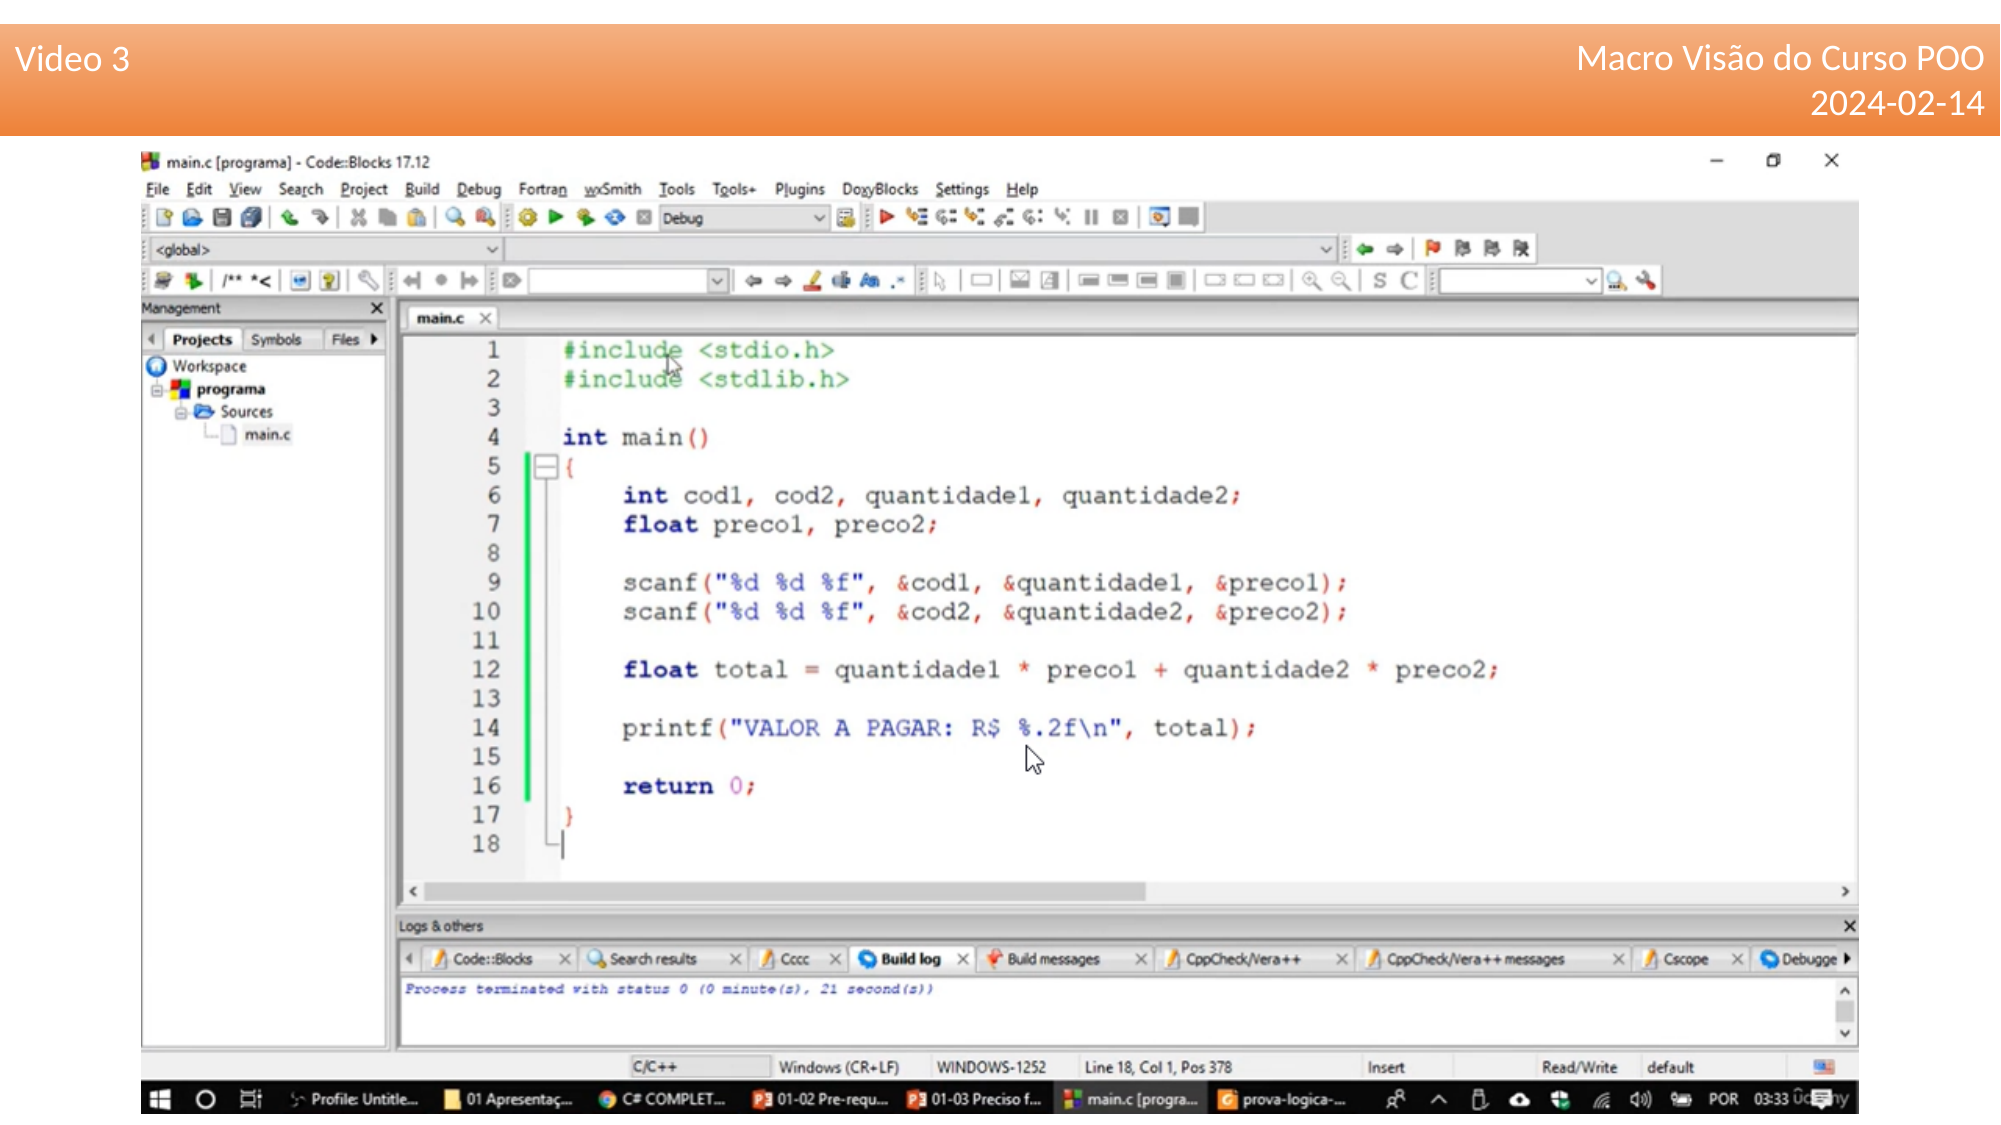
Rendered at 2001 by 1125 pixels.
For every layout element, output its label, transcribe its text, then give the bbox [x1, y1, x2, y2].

picture [141, 151, 1859, 1114]
text_box Macro Visão do Curso POO 2024-02-14 [999, 25, 2000, 131]
text_box [0, 131, 2000, 136]
text_box Video 3 [0, 26, 1000, 132]
